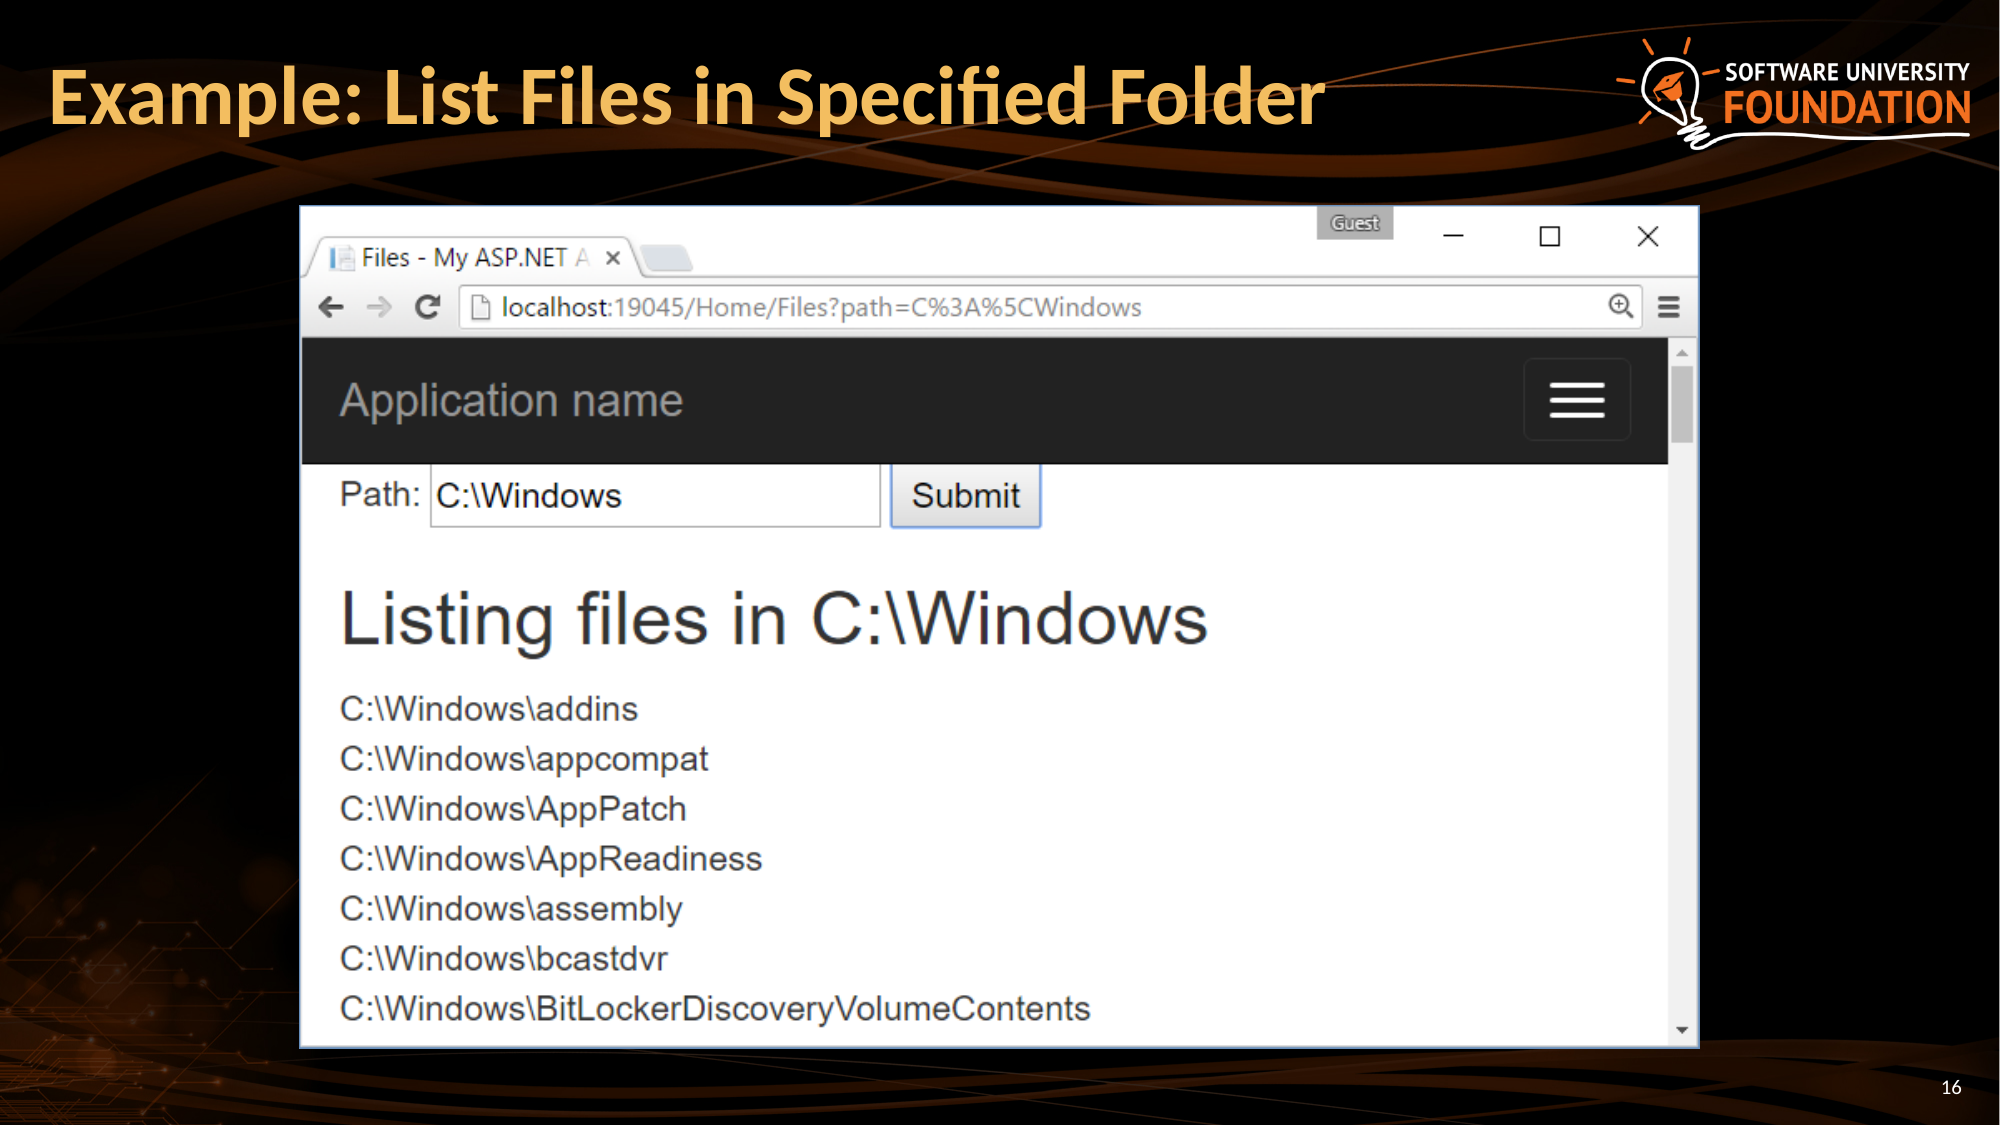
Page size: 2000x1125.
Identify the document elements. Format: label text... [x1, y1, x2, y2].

picture [0, 0, 2000, 1125]
title Example: List Files in Specified Folder [30, 6, 1602, 189]
slide_number 16 [1897, 1070, 1968, 1103]
